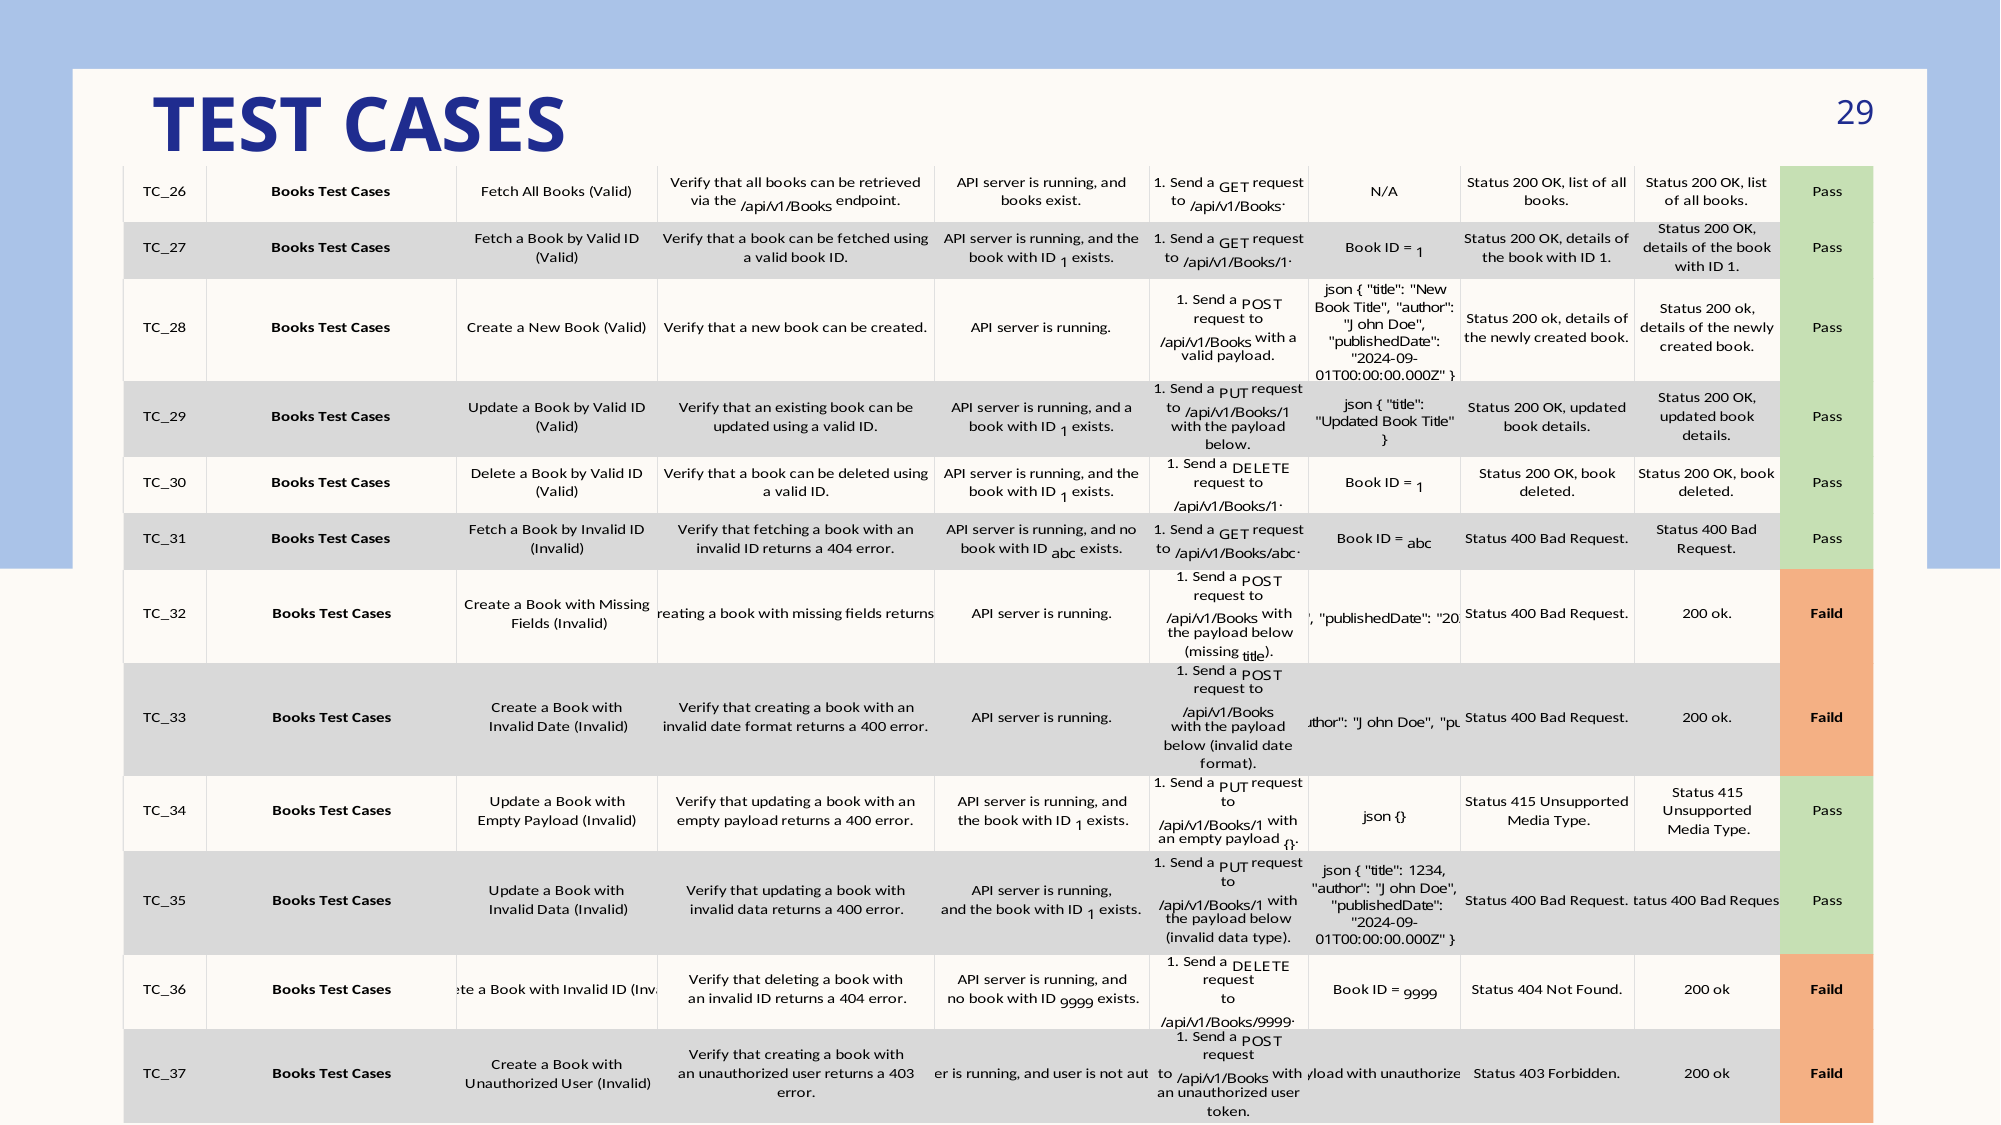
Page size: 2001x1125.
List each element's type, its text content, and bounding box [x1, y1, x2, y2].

slide_number 29 [1699, 75, 1875, 153]
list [122, 165, 1875, 1124]
title Test Cases [137, 0, 1863, 165]
